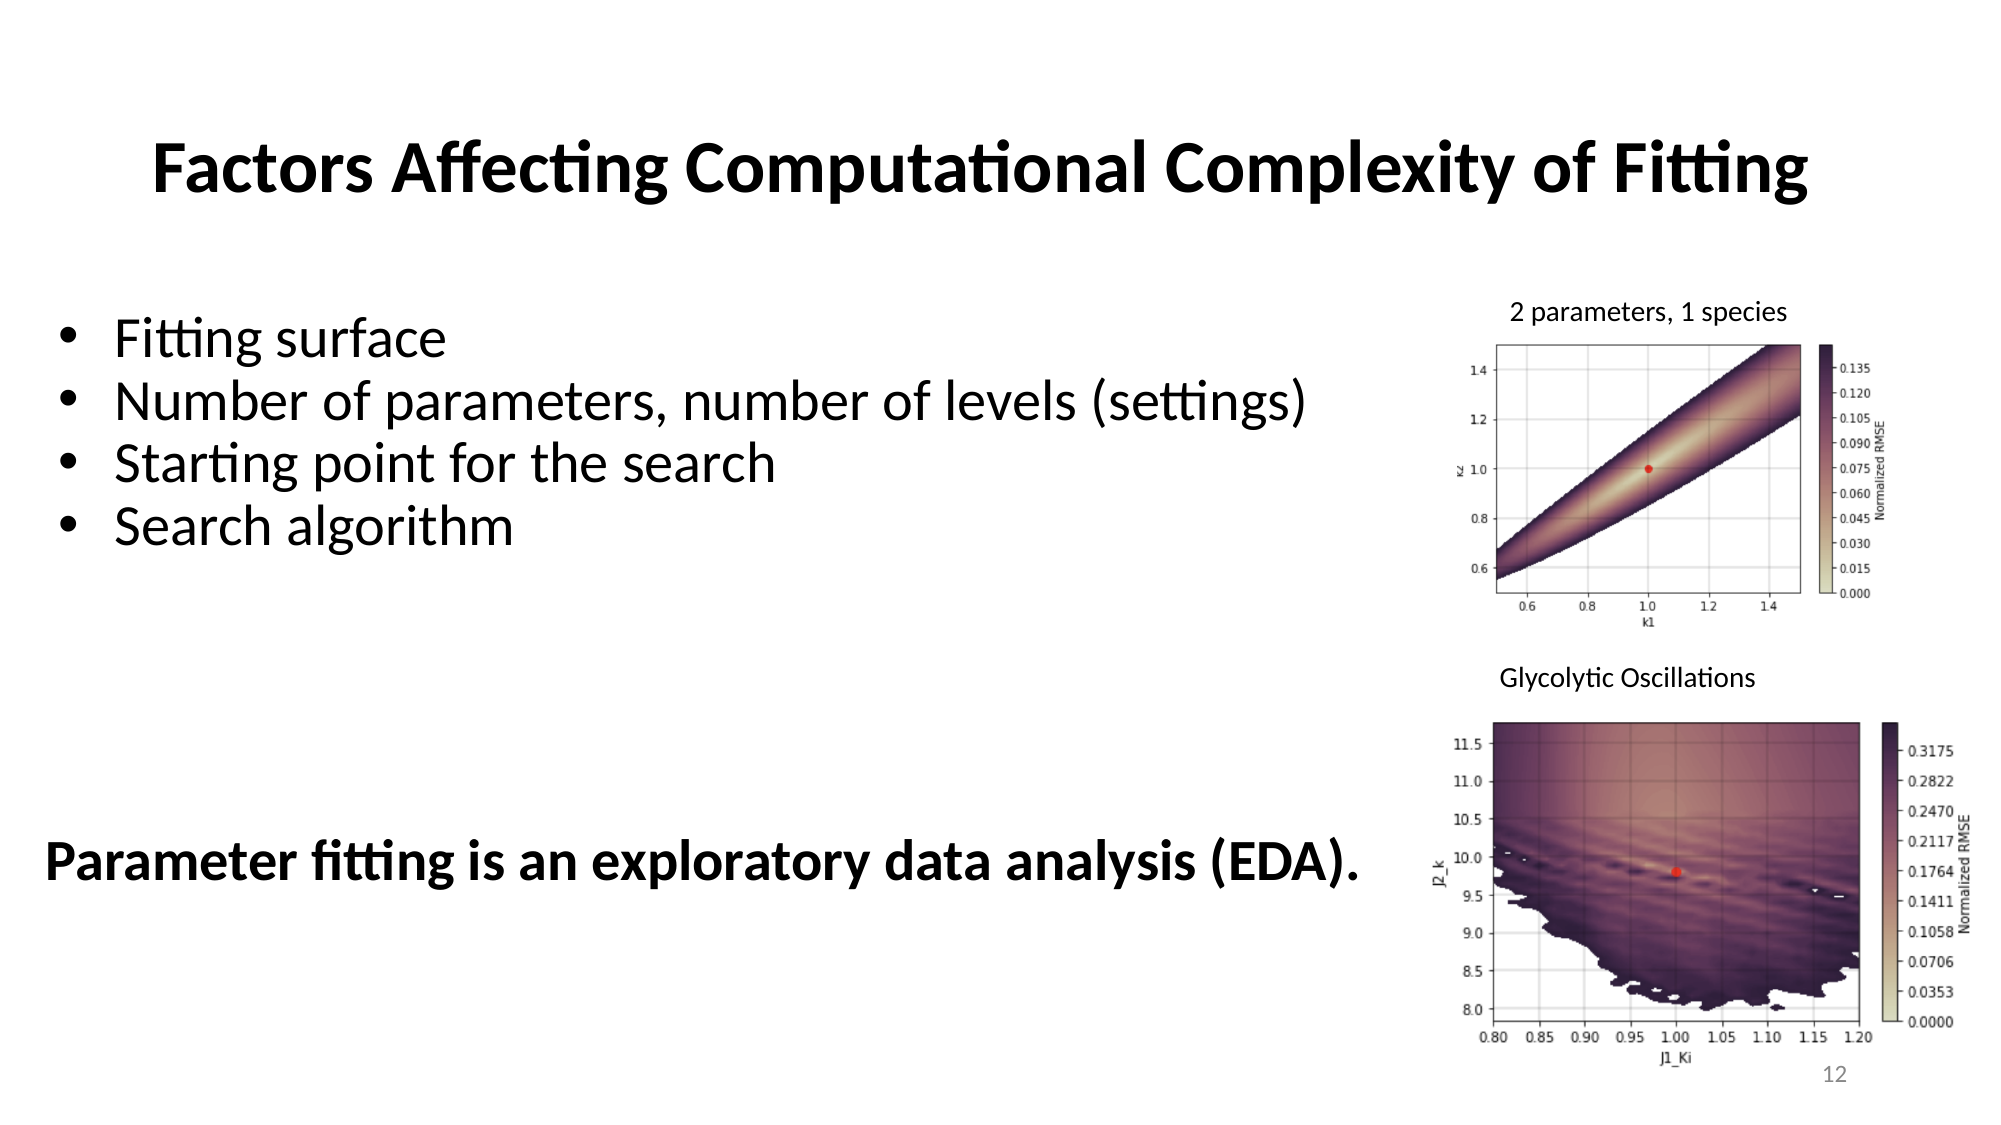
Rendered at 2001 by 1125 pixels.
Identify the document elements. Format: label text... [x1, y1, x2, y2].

text_box 2 parameters, 1 species [1494, 277, 1861, 325]
title Factors Affecting Computational Complexity of Fitting [137, 59, 1863, 278]
slide_number 12 [1412, 1042, 1863, 1103]
text_box Glycolytic Oscillations [1484, 643, 1851, 709]
picture [1456, 327, 1899, 632]
list Parameter fitting is an exploratory data analysis (EDA). [0, 822, 1405, 1006]
picture [1421, 717, 1999, 1075]
list Fitting surface Number of parameters, number of levels (settings) Starting point for the search Search algorithm [24, 299, 1337, 710]
